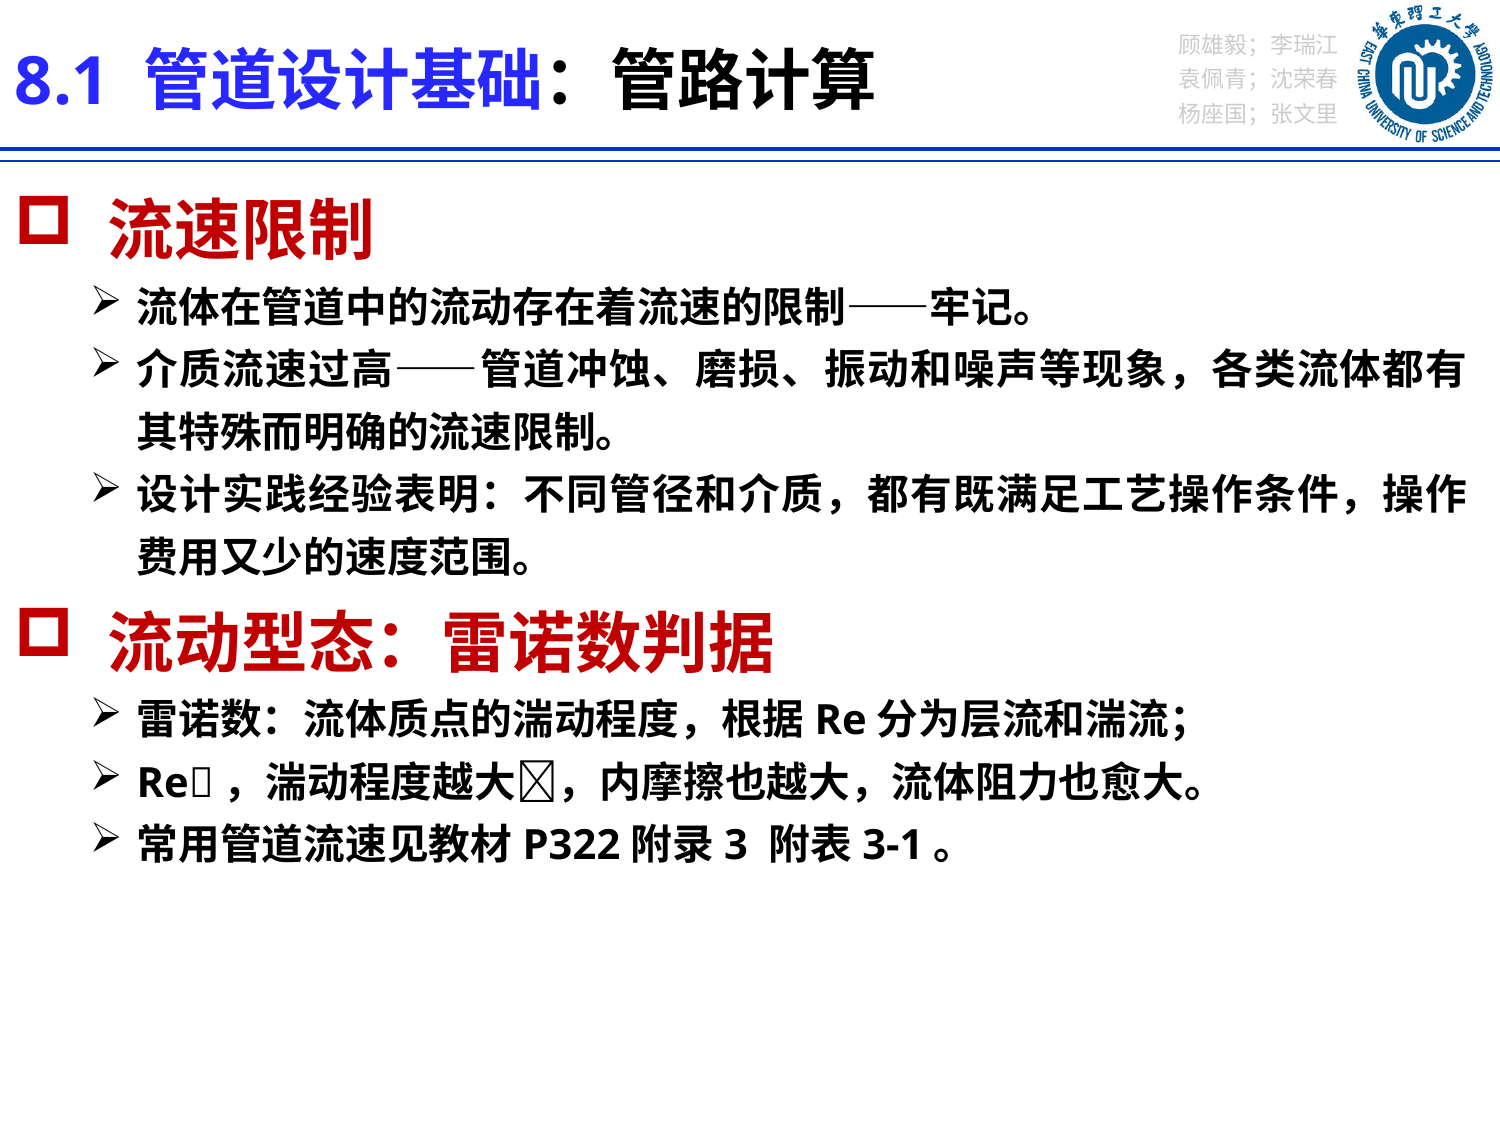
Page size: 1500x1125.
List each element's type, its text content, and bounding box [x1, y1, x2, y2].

text_box 8.1 管道设计基础：管路计算 [0, 30, 1500, 126]
text_box 流速限制 流体在管道中的流动存在着流速的限制——牢记。 介质流速过高——管道冲蚀、磨损、振动和噪声等现象，各类流体都有其特殊而明确的流速限制。 设计实践经验表明：不同管径和介质，都有既满足工艺操作条件，操作费用又少的速度范围。 流动型态：雷诺数判据 雷诺数：流体质点的湍动程度，根据Re分为层流和湍流； Re，湍动程度越大，内摩擦也越大，流体阻力也愈大。 常用管道流速见教材P322附录3 附表3-1。 [0, 160, 1483, 876]
picture [1353, 126, 1495, 145]
picture [1353, 3, 1495, 30]
